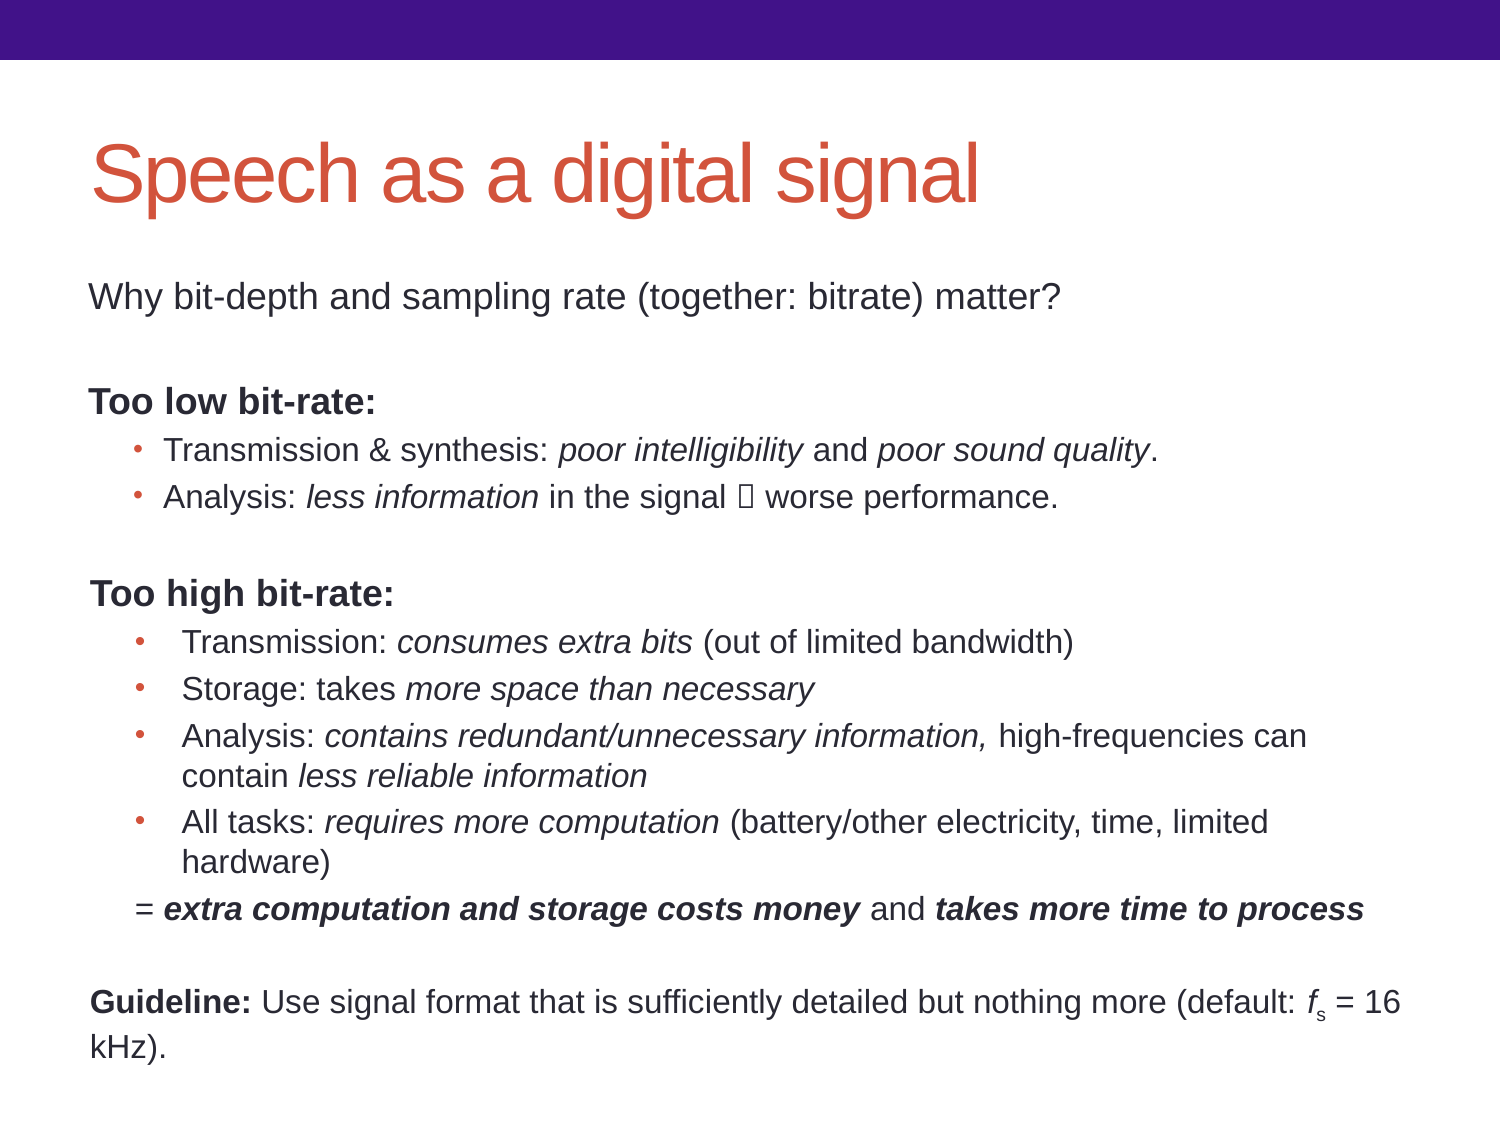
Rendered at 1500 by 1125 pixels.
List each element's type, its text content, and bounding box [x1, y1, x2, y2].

list Why bit-depth and sampling rate (together: bitrate) matter? Too low bit-rate: Transmission & synthesis: poor intelligibility and poor sound quality. Analysis: less information in the signal  worse performance. Too high bit-rate: Transmission: consumes extra bits (out of limited bandwidth) Storage: takes more space than necessary Analysis: contains redundant/unnecessary information, high-frequencies can contain less reliable information All tasks: requires more computation (battery/other electricity, time, limited hardware) = extra computation and storage costs money and takes more time to process Guideline: Use signal format that is sufficiently detailed but nothing more (default: fs = 16 kHz). [73, 264, 1424, 1106]
title Speech as a digital signal [75, 87, 1425, 250]
